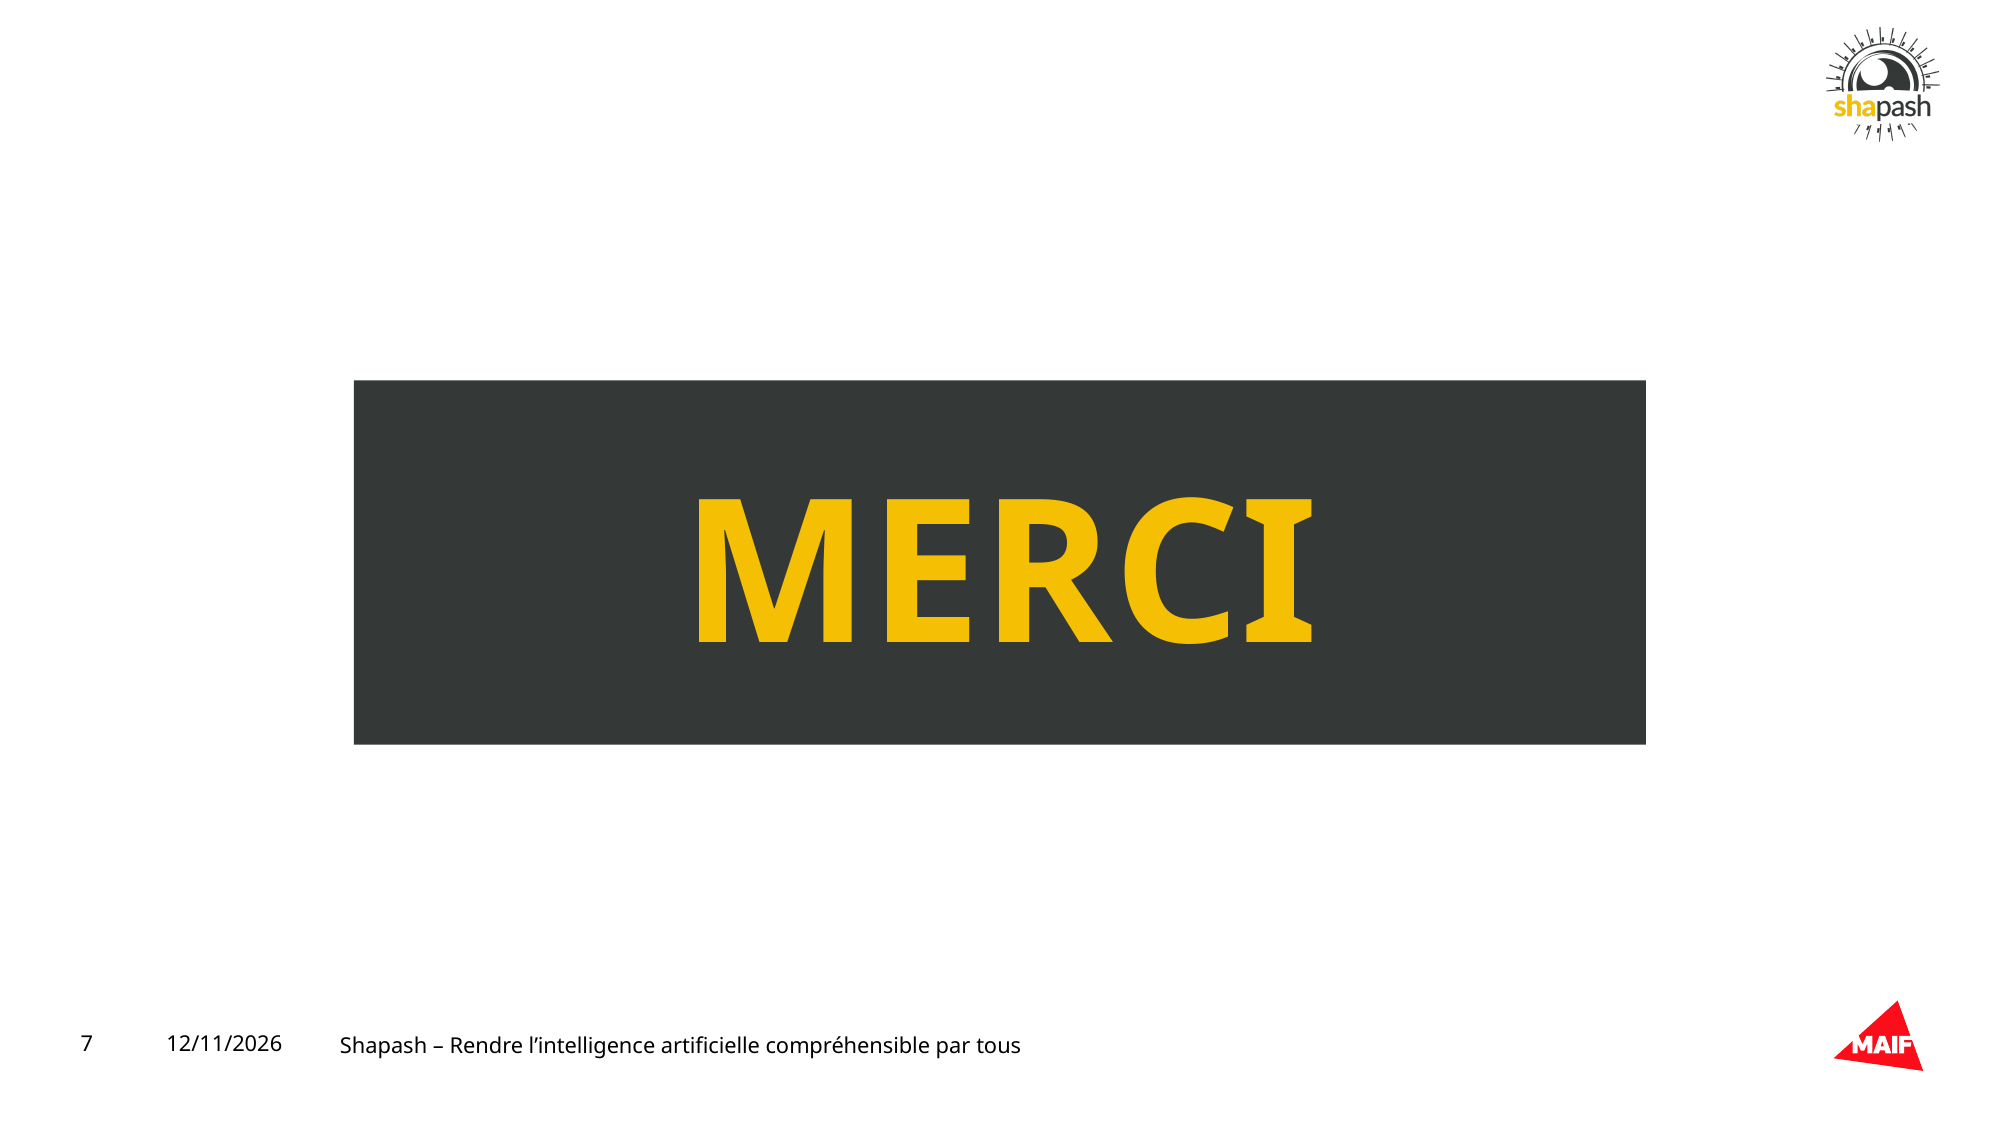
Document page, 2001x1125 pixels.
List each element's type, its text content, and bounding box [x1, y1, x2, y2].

picture [1826, 27, 1940, 142]
text_box MERCI [353, 379, 1647, 746]
slide_number 7 [65, 1014, 152, 1075]
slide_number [152, 1014, 324, 1075]
footer Shapash – Rendre l’intelligence artificielle compréhensible par tous [324, 1014, 1934, 1075]
